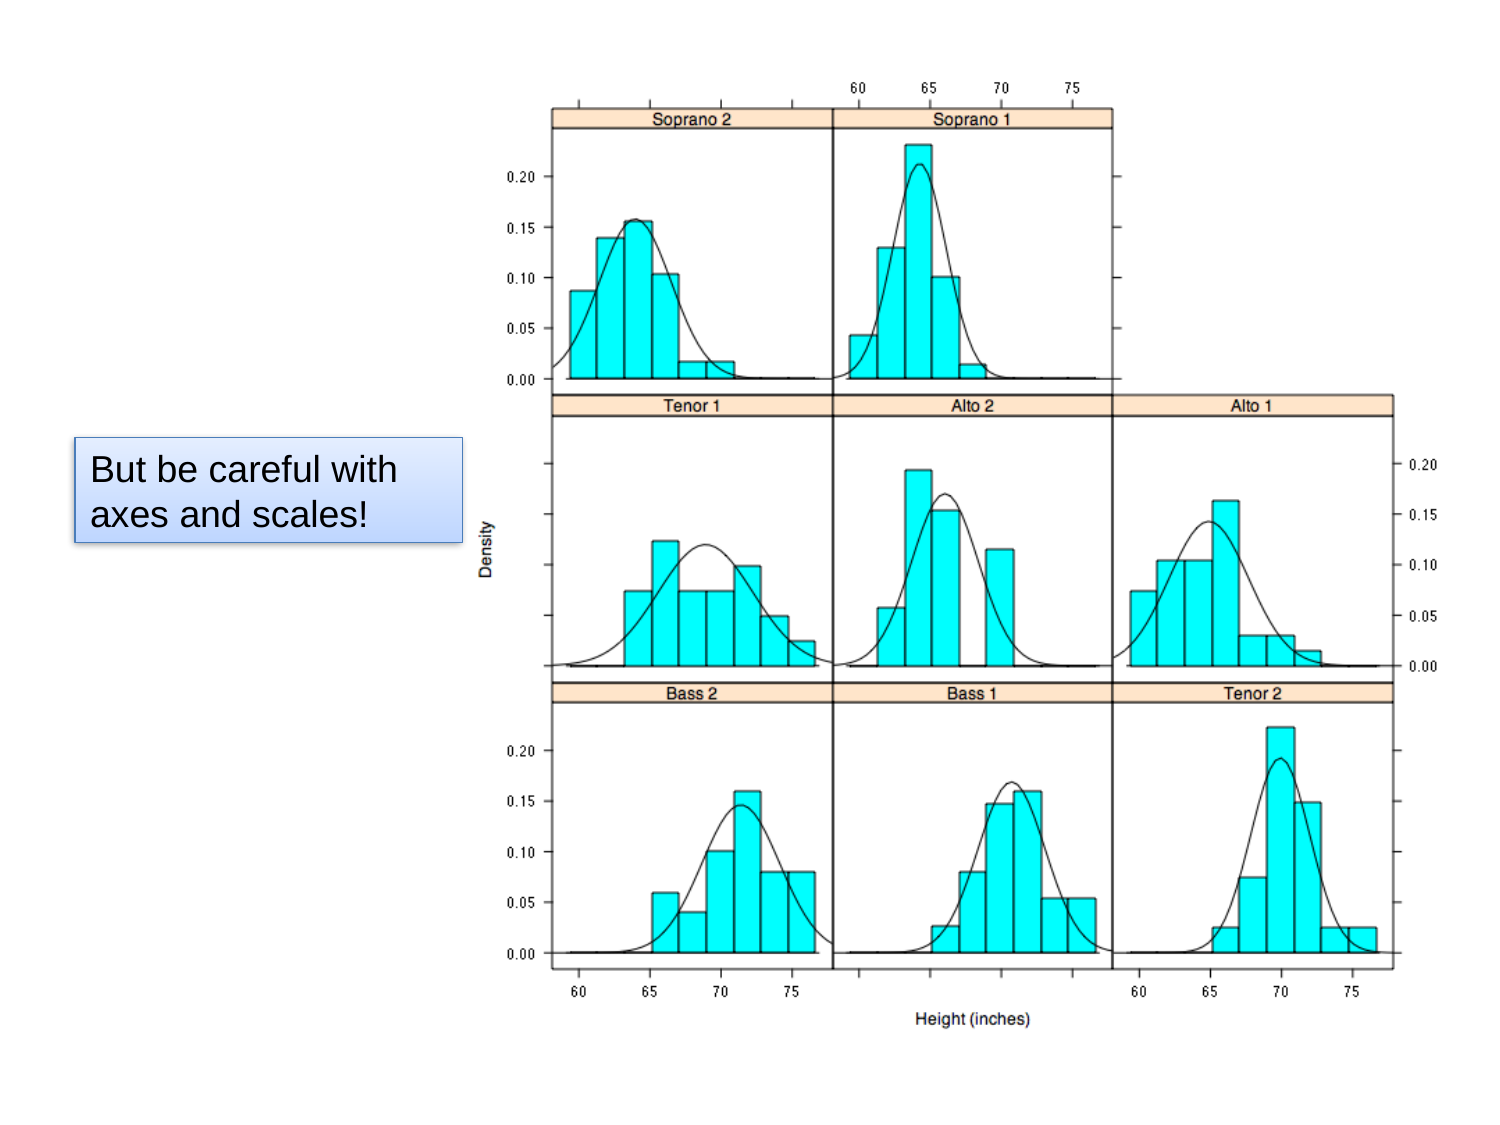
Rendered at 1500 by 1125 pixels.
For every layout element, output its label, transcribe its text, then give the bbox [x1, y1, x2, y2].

text_box But be careful with axes and scales! [74, 437, 457, 543]
picture [462, 49, 1463, 1051]
